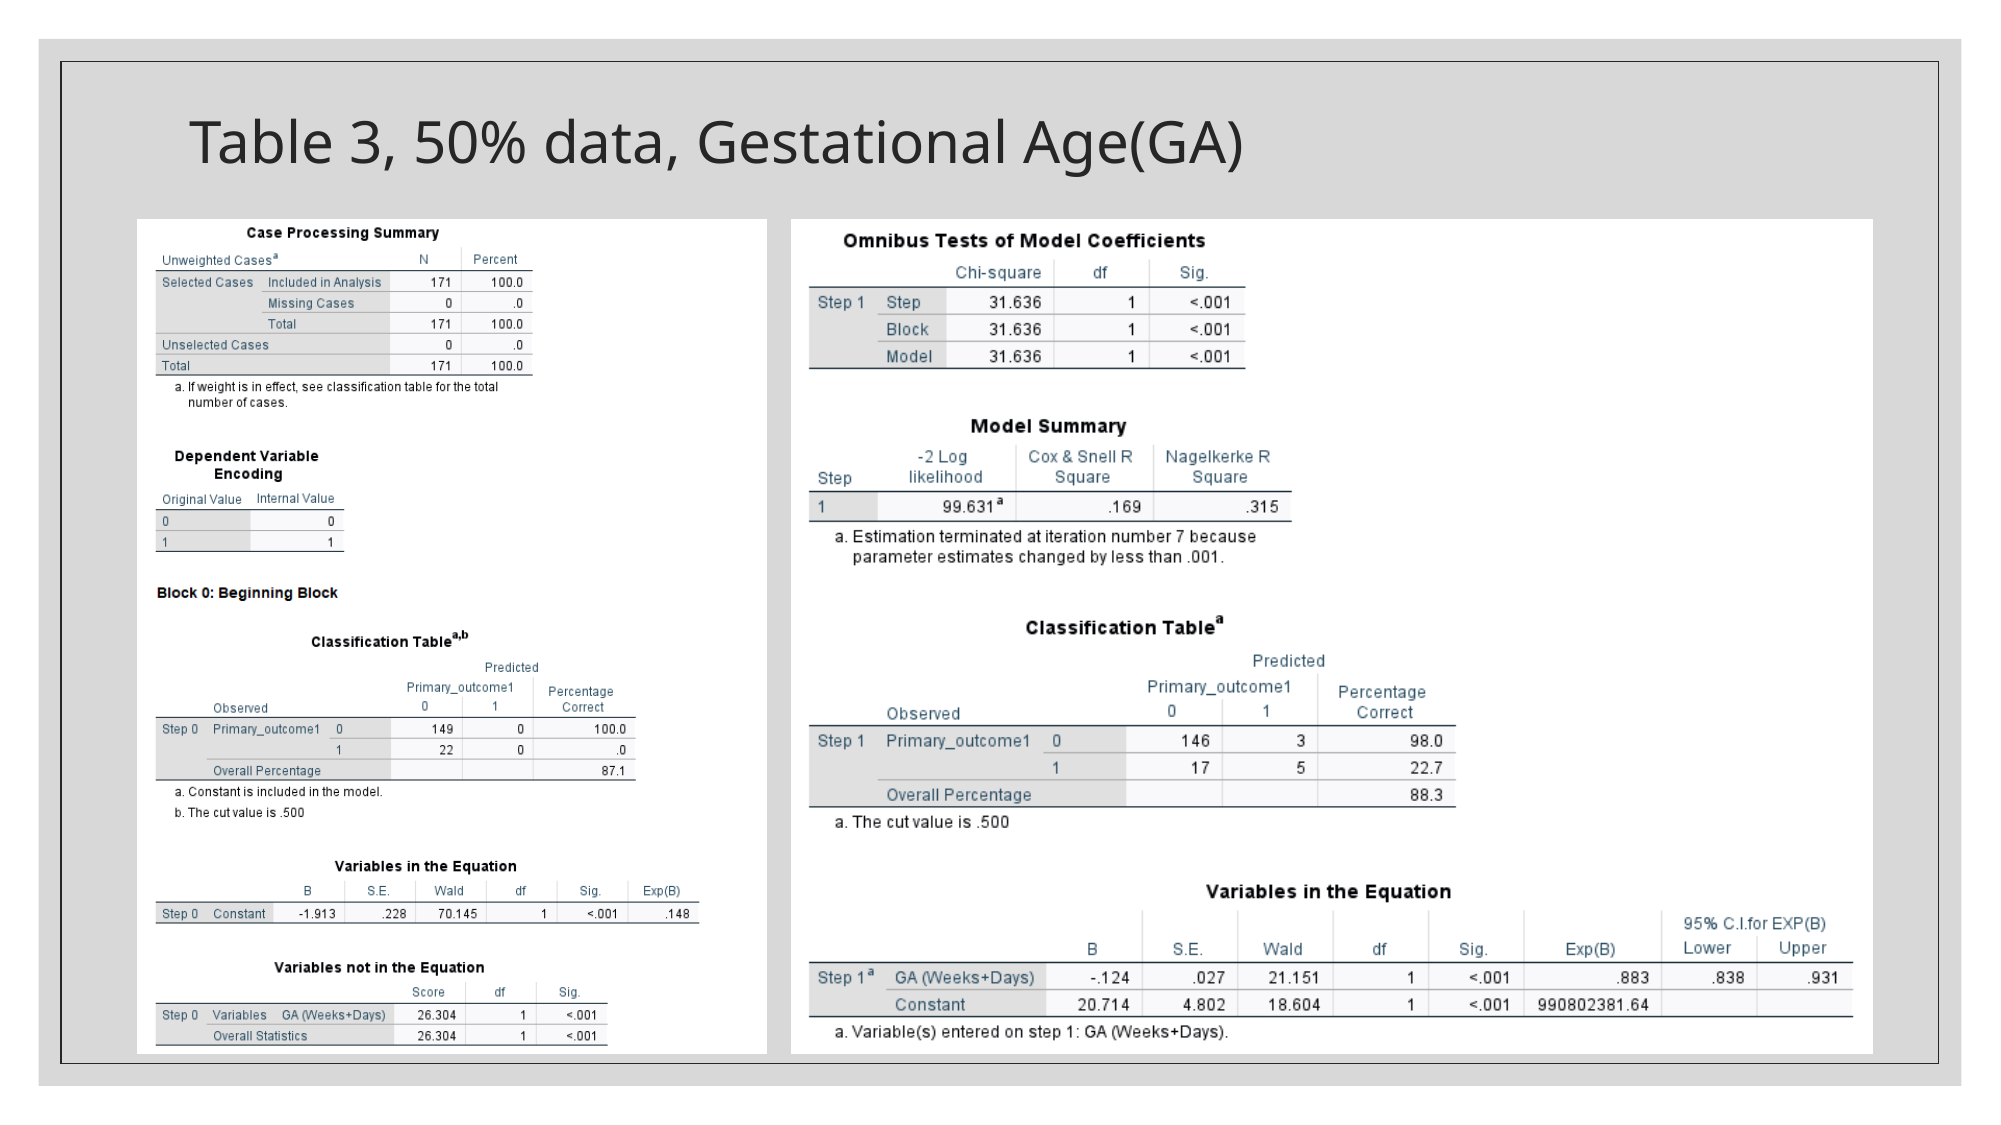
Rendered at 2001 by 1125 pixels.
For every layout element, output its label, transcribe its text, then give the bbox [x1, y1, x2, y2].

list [137, 219, 767, 1054]
picture [791, 219, 1873, 1054]
title Table 3, 50% data, Gestational Age(GA) [174, 105, 1825, 184]
